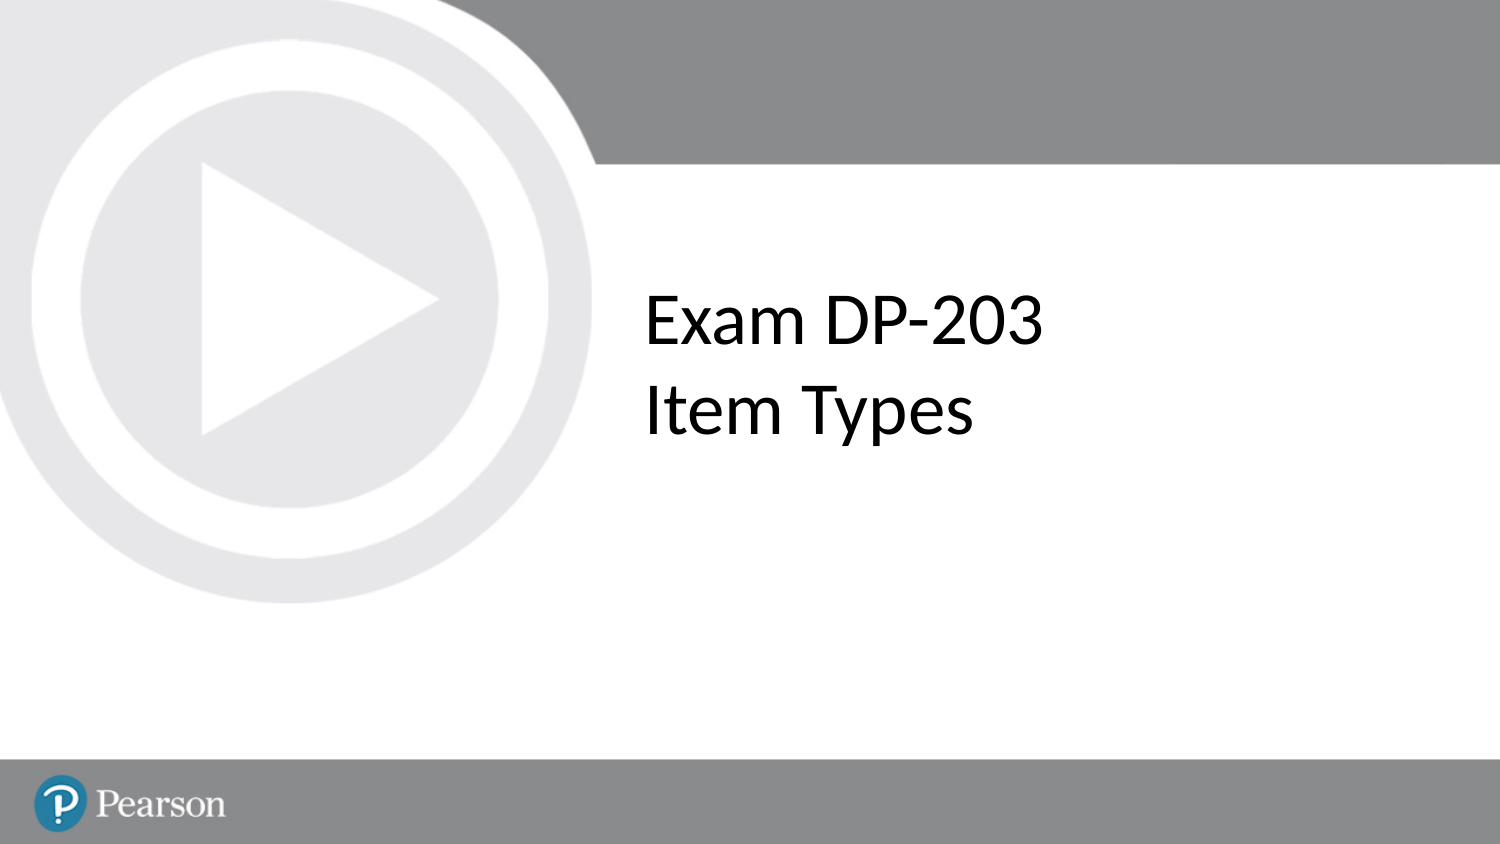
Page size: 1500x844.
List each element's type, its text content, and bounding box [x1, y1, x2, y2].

picture [0, 0, 1500, 844]
title Exam DP-203 Item Types [629, 262, 1446, 443]
